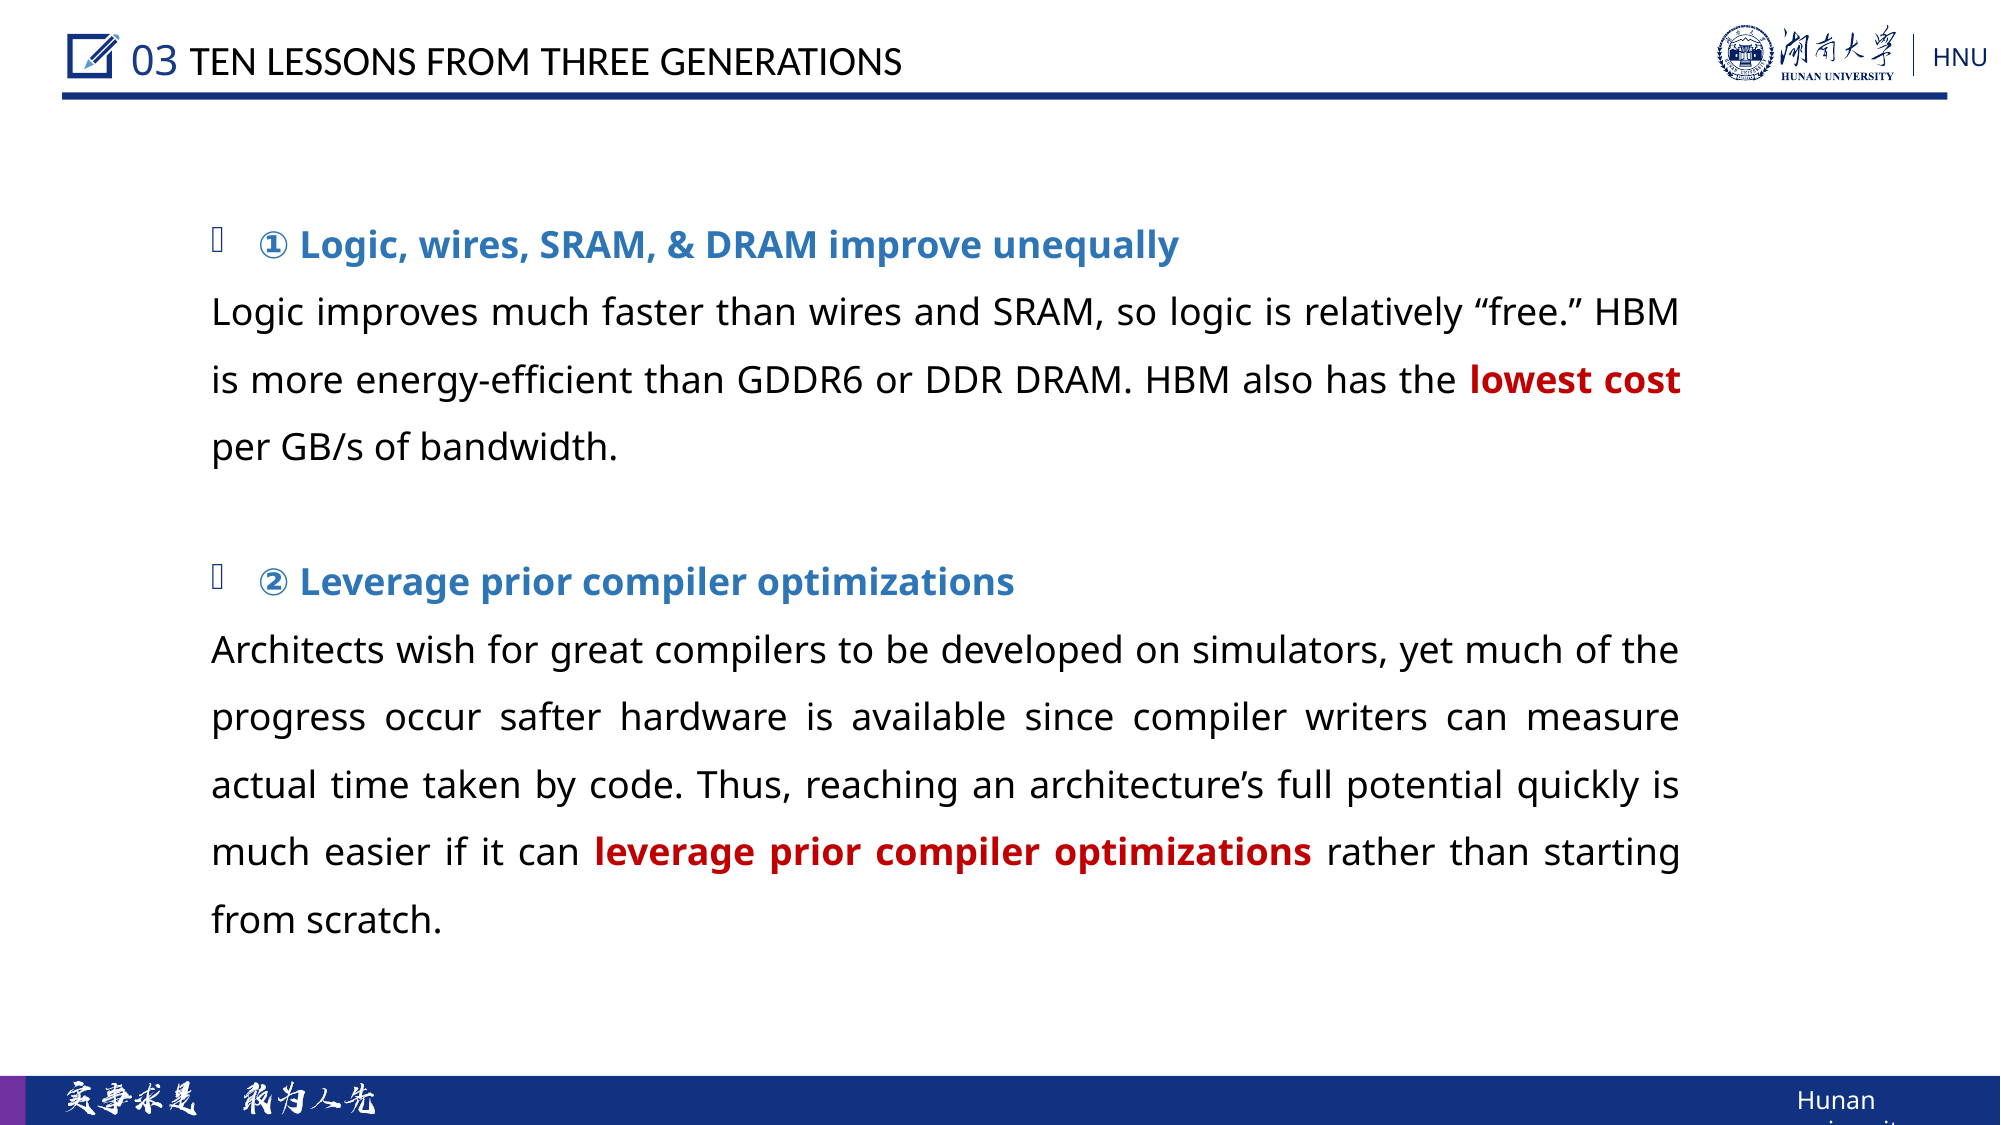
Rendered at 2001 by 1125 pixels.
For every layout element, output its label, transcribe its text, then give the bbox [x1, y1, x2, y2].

text_box 03 Ten Lessons From Three Generations [116, 25, 929, 91]
picture [7, 1065, 432, 1125]
text_box ① Logic, wires, SRAM, & DRAM improve unequally Logic improves much faster than wires and SRAM, so logic is relatively “free.” HBM is more energy-efficient than GDDR6 or DDR DRAM. HBM also has the lowest cost per GB/s of bandwidth. ② Leverage prior compiler optimizations Architects wish for great compilers to be developed on simulators, yet much of the progress occur safter hardware is available since compiler writers can measure actual time taken by code. Thus, reaching an architecture’s full potential quickly is much easier if it can leverage prior compiler optimizations rather than starting from scratch. [196, 145, 1697, 949]
